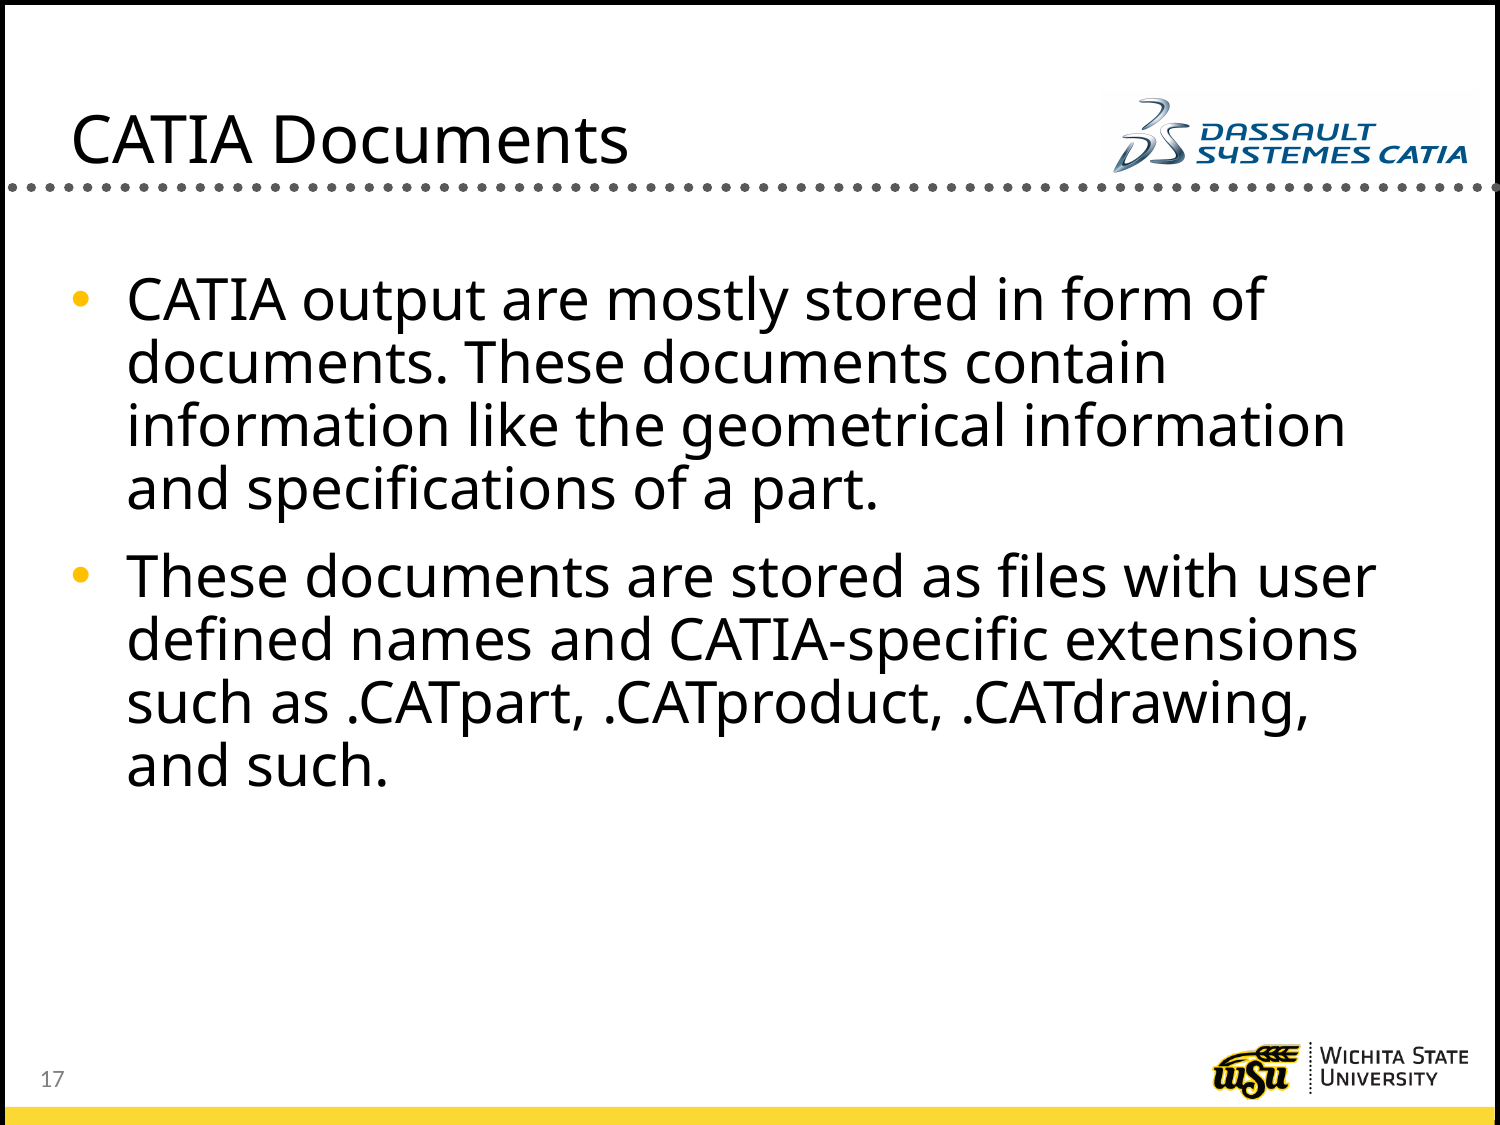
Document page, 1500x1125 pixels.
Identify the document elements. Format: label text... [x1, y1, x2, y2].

title CATIA Documents [55, 44, 1451, 185]
picture [1212, 1042, 1468, 1100]
picture [1099, 90, 1480, 175]
list CATIA output are mostly stored in form of documents. These documents contain information like the geometrical information and specifications of a part. These documents are stored as files with user defined names and CATIA-specific extensions such as .CATpart, .CATproduct, .CATdrawing, and such. [55, 262, 1406, 1006]
